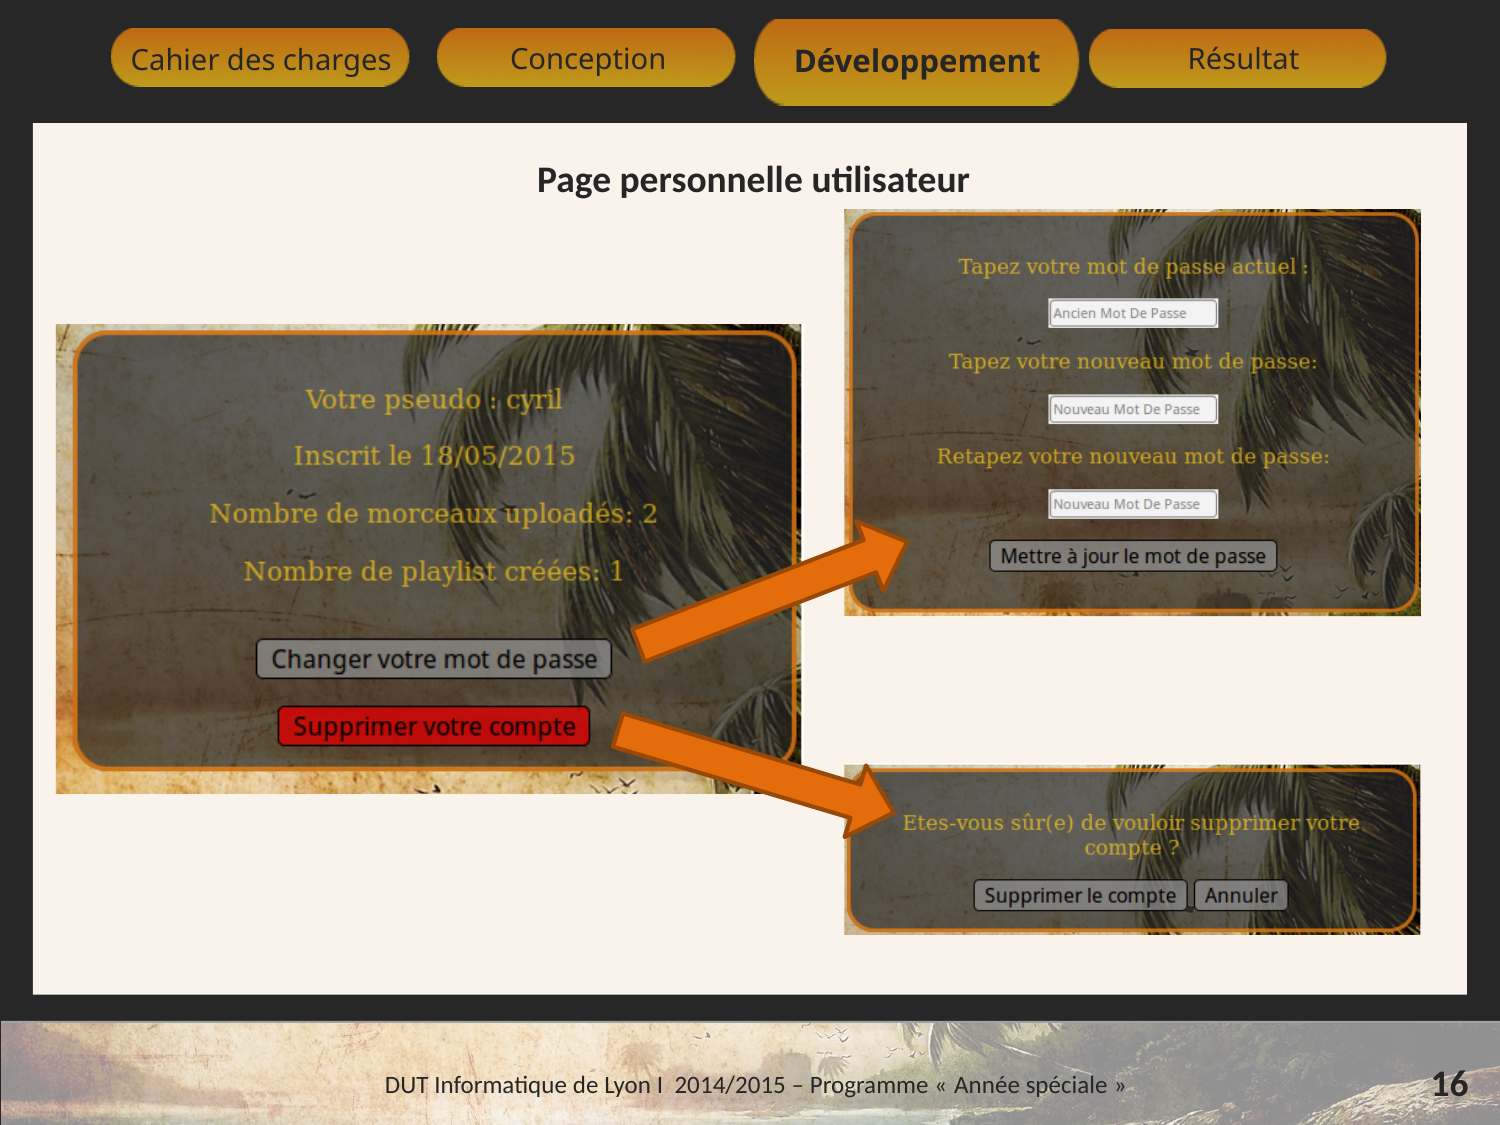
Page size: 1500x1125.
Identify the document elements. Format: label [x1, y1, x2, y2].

picture [0, 0, 1500, 1020]
text_box [0, 1020, 1500, 1125]
